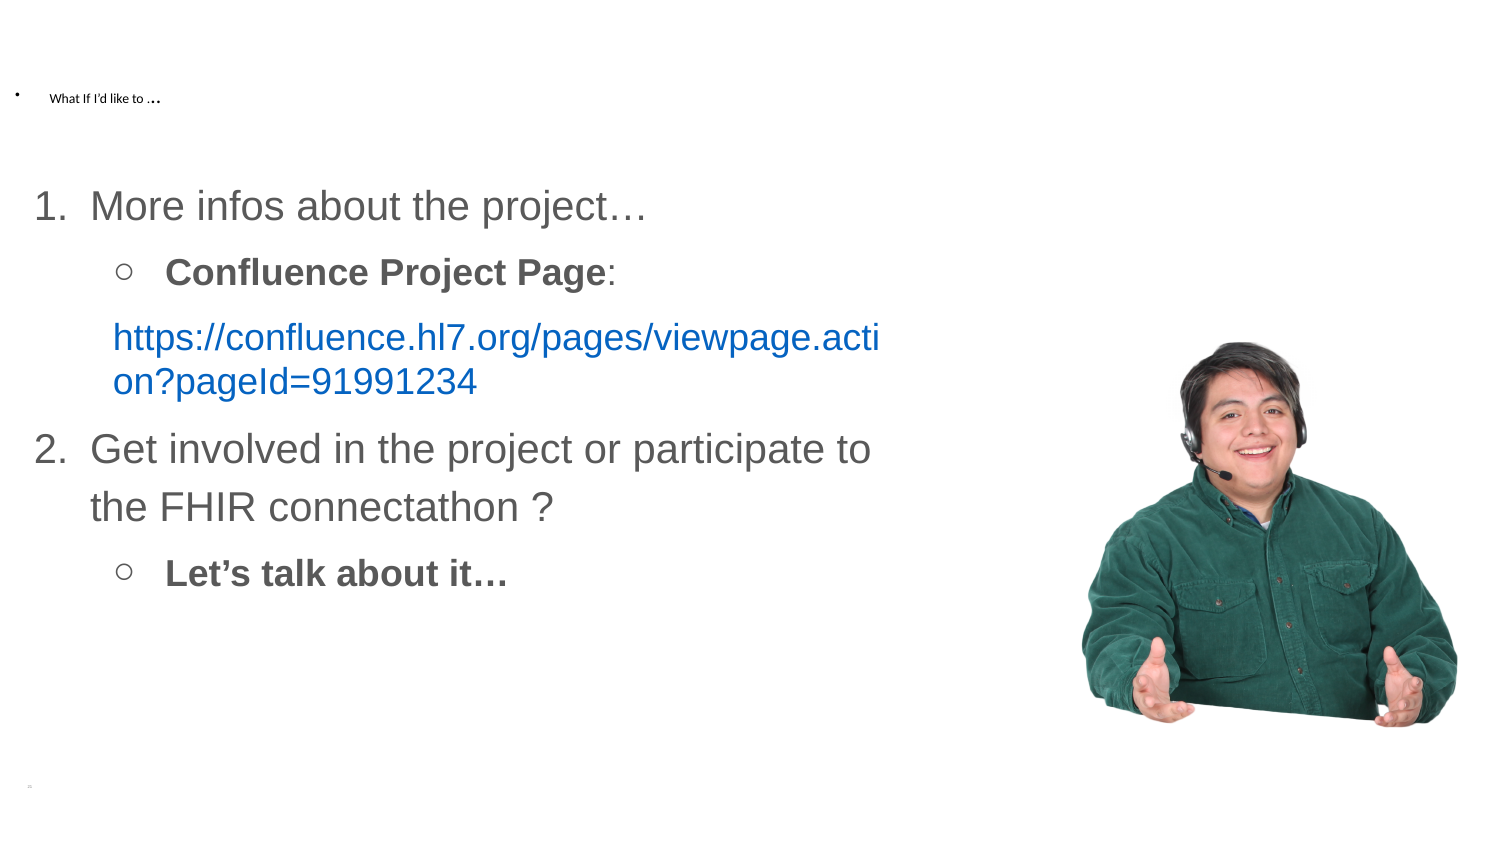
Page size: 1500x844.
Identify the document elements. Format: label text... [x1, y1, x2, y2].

slide_number 21 [0, 774, 47, 799]
picture [1081, 341, 1458, 728]
list More infos about the project… Confluence Project Page: https://confluence.hl7.org/pages/viewpage.action?pageId=91991234 Get involved in the project or participate to the FHIR connectathon ? Let’s talk about it… [0, 163, 914, 727]
list What If I’d like to ... [0, 77, 914, 116]
